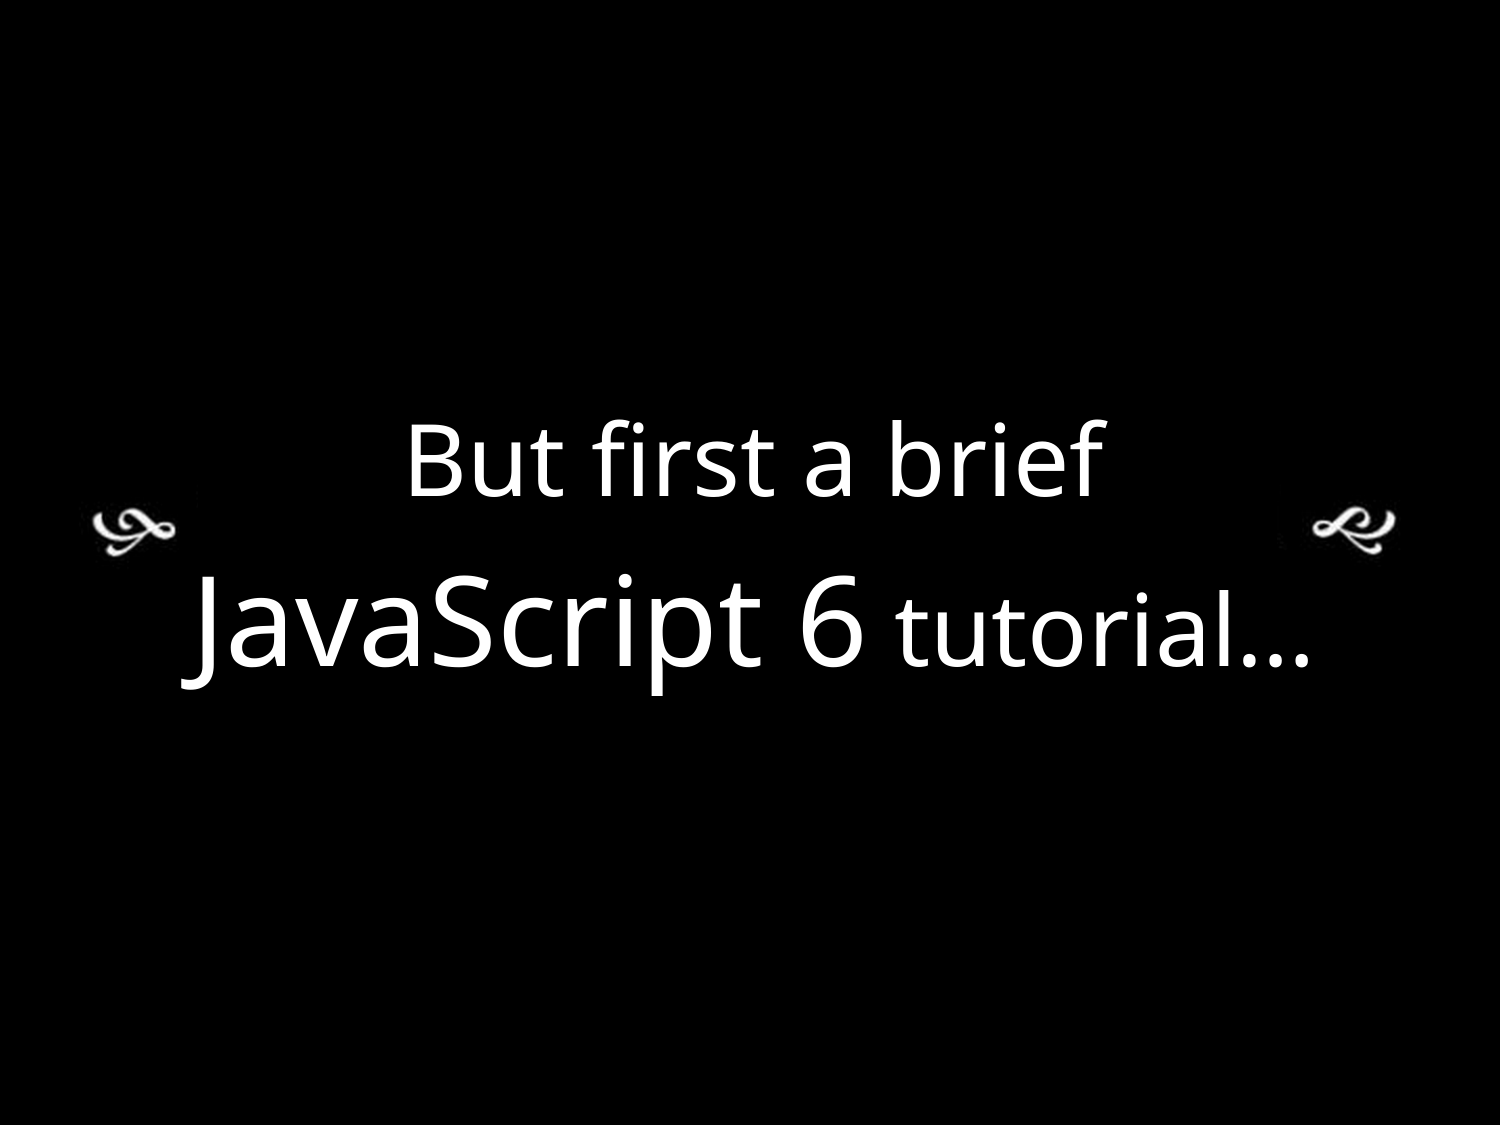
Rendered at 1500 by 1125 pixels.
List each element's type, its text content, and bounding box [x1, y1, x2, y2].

picture [11, 449, 199, 588]
picture [1276, 436, 1438, 611]
list But first a brief JavaScript 6 tutorial… [150, 149, 1350, 938]
